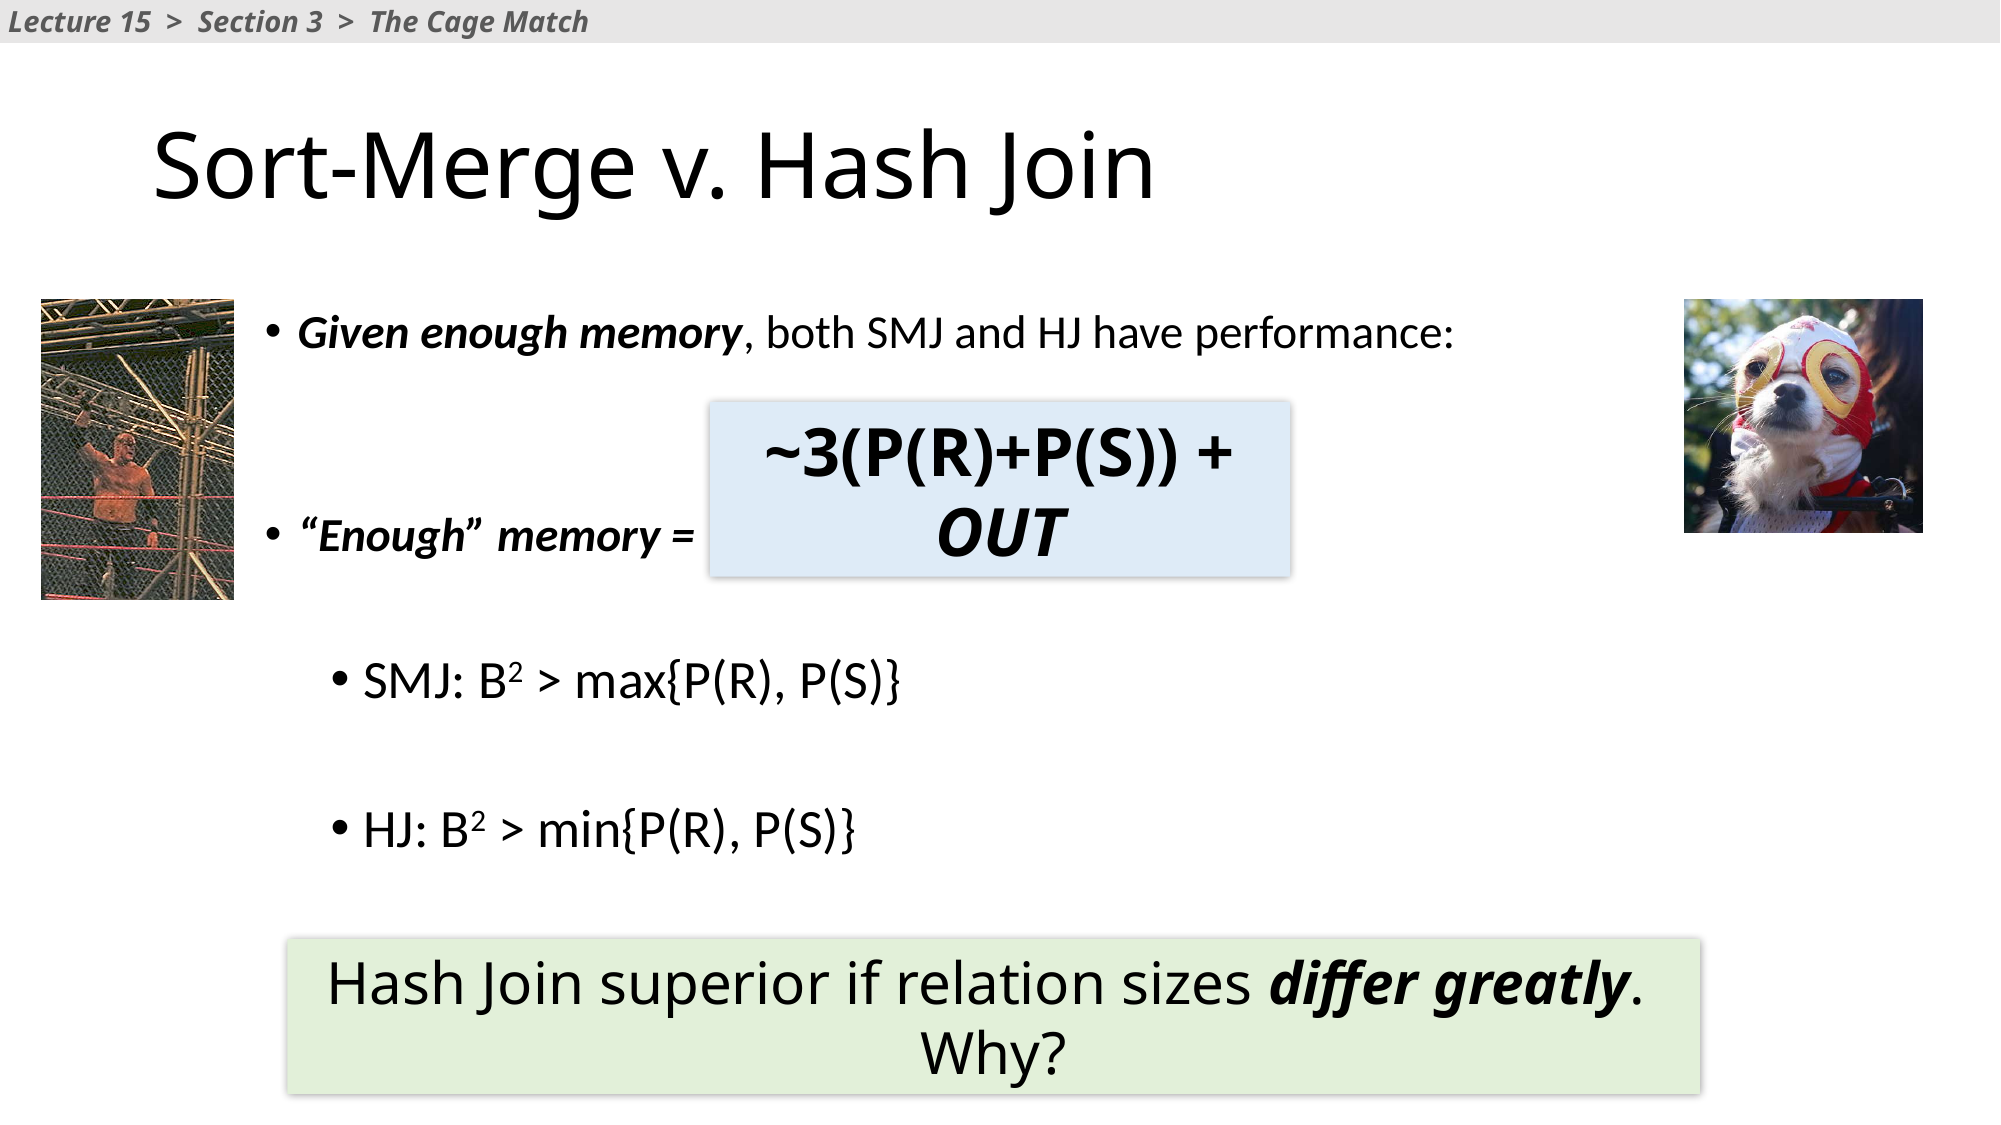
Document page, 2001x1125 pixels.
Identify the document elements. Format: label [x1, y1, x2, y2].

text_box [0, 0, 2000, 47]
picture [1684, 299, 1923, 533]
title [137, 59, 1863, 278]
list [249, 299, 1738, 873]
picture [41, 299, 234, 600]
text_box [709, 401, 1291, 577]
text_box [287, 939, 1700, 1100]
